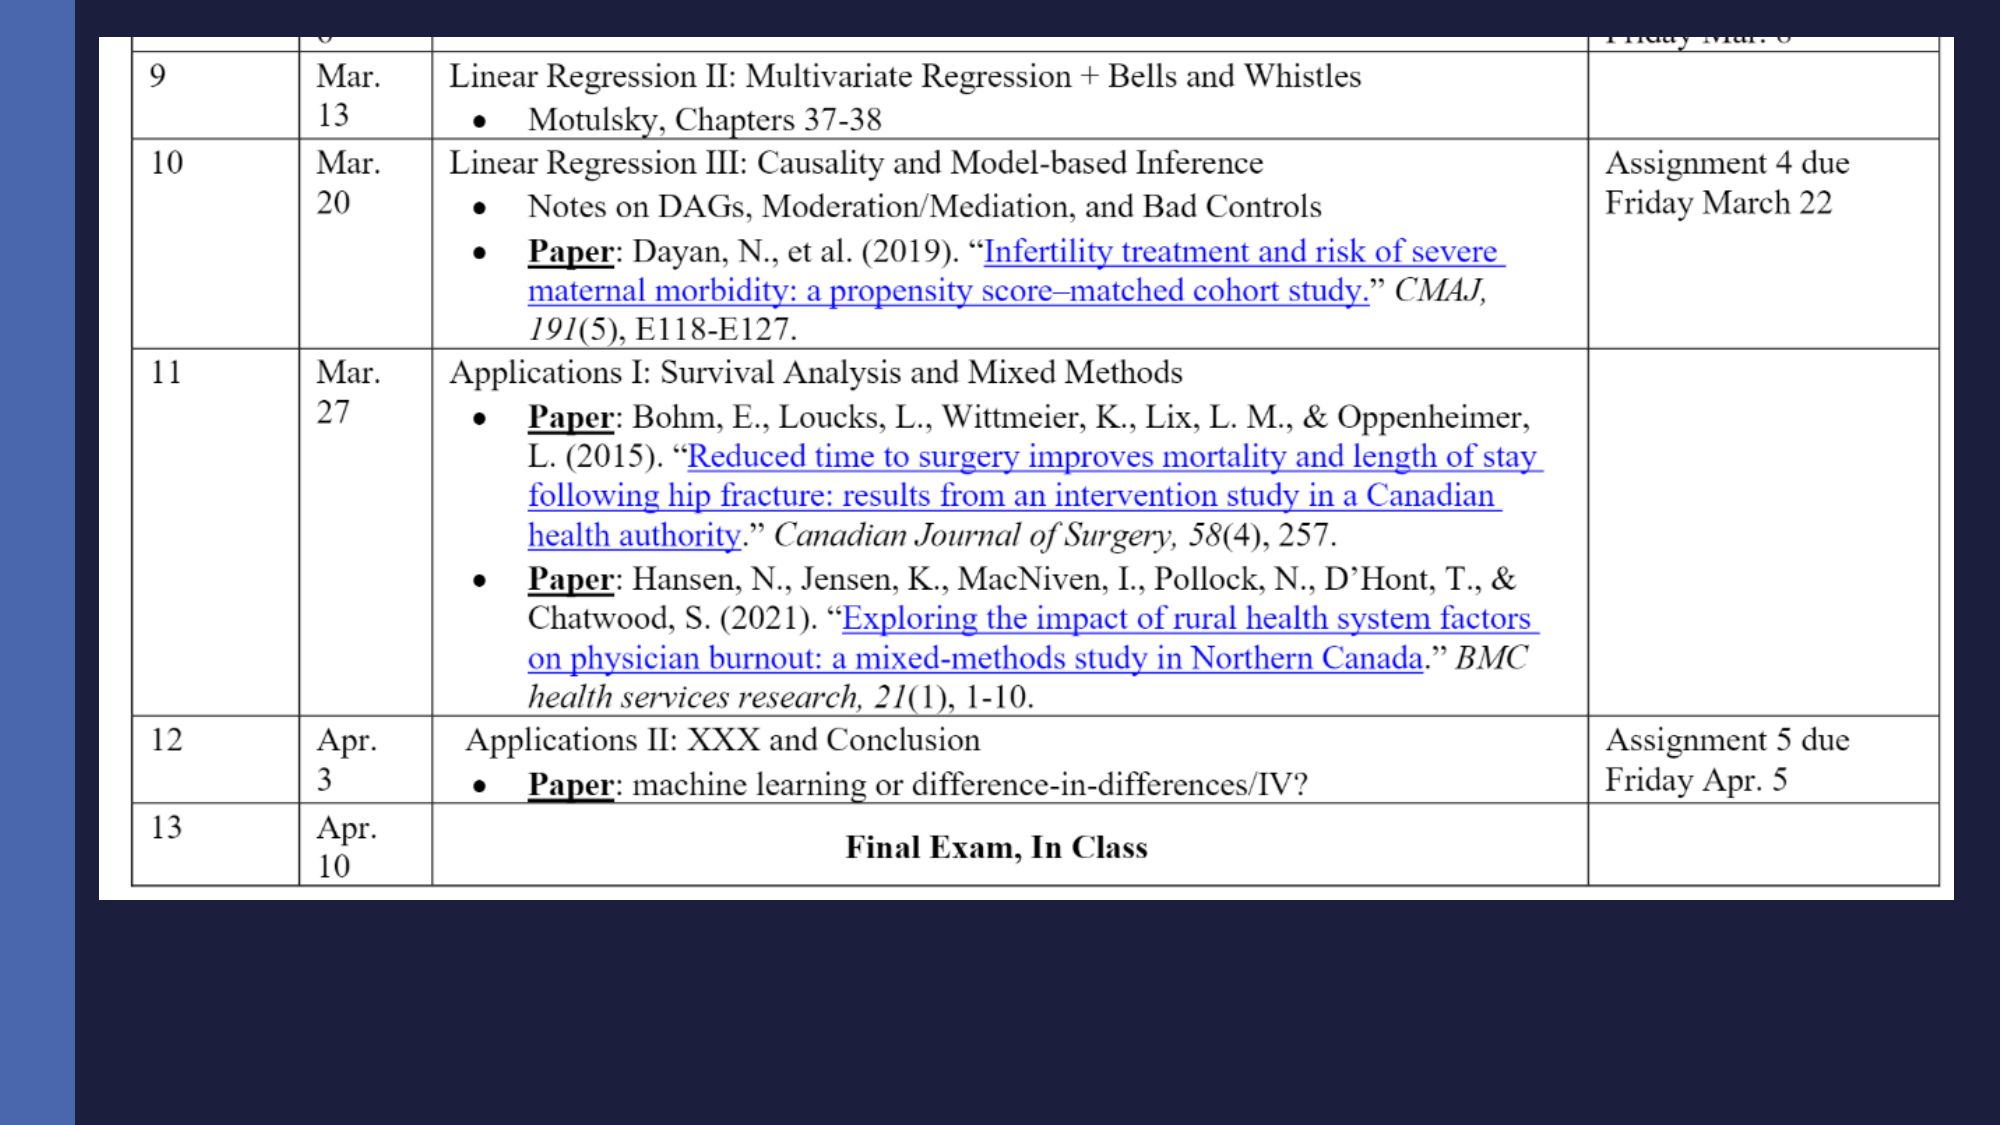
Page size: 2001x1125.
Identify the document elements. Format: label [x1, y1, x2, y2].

picture [99, 37, 1954, 901]
